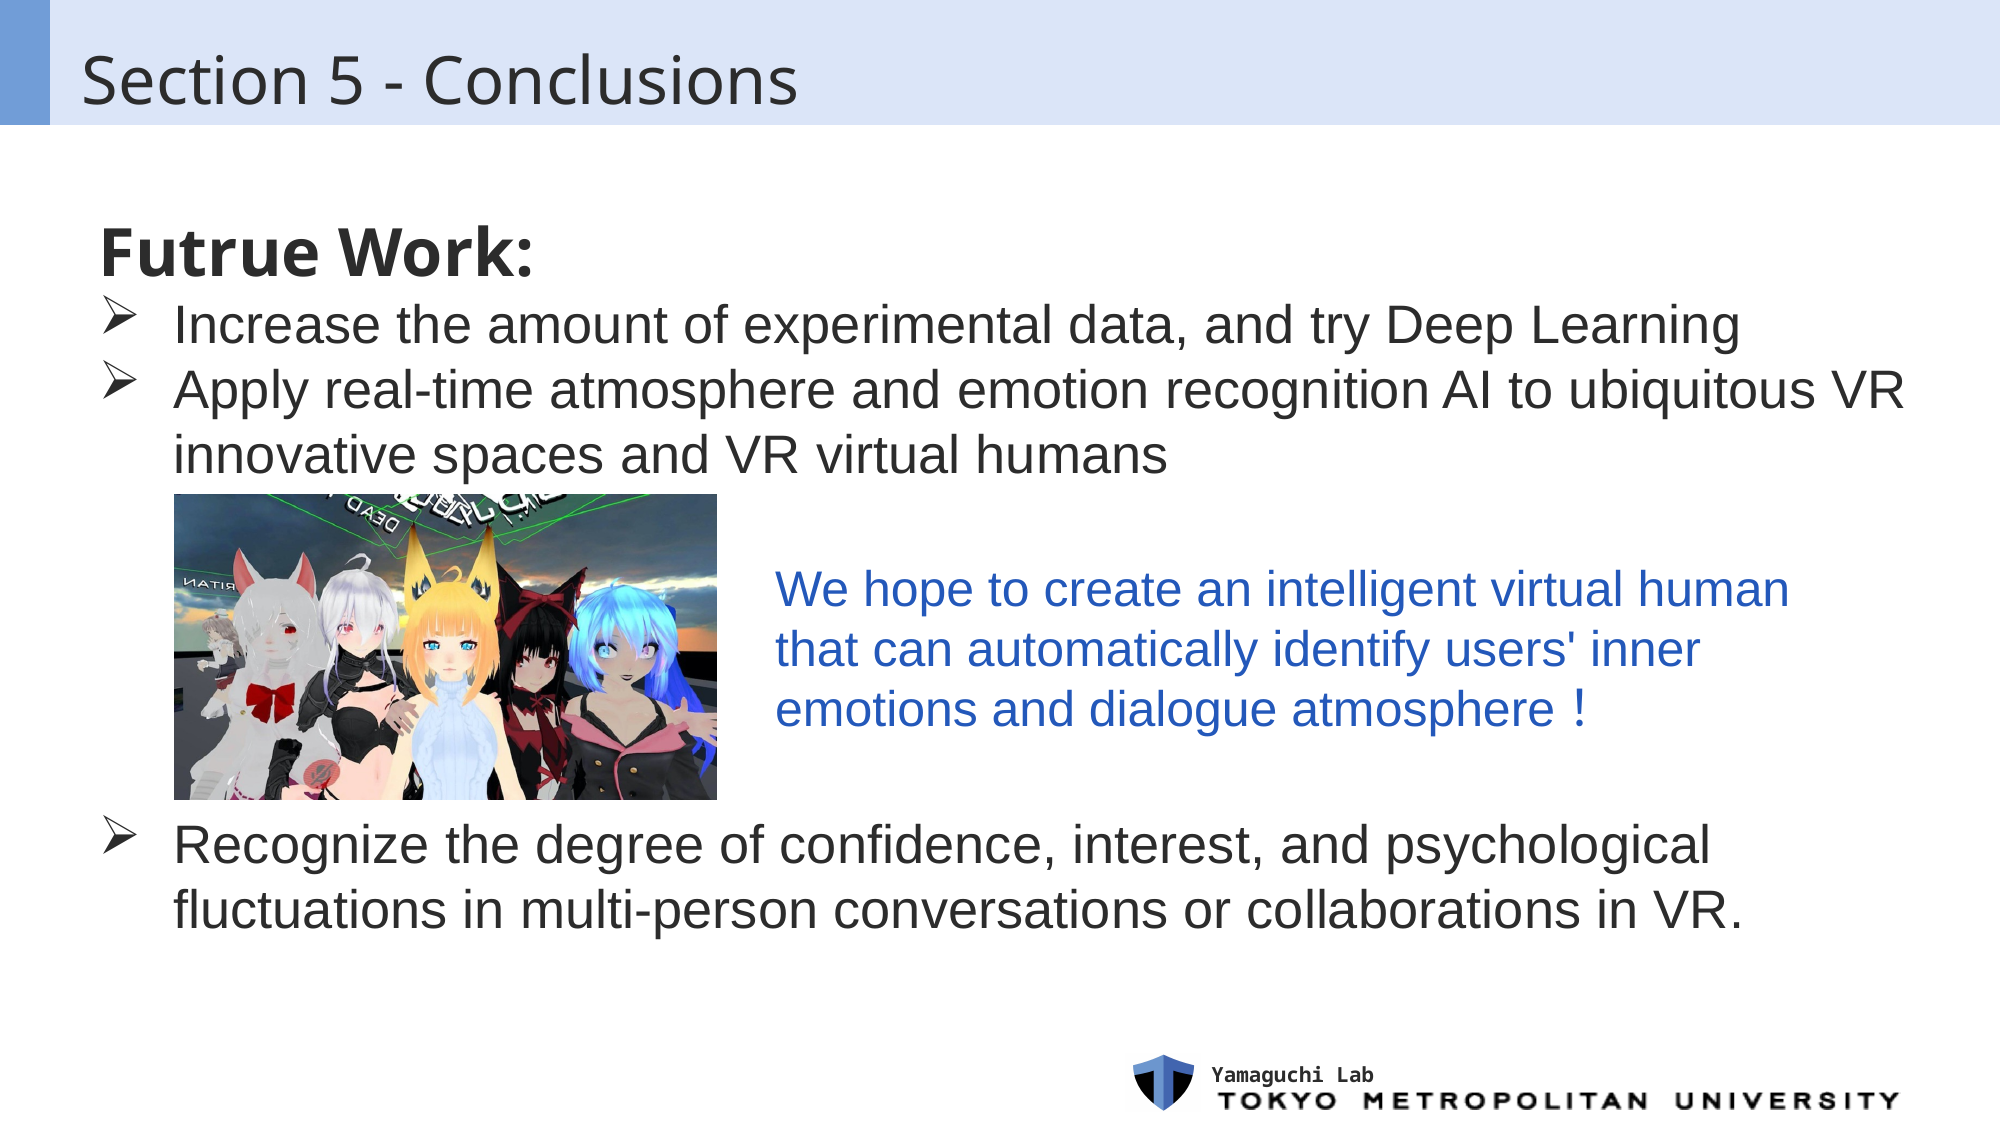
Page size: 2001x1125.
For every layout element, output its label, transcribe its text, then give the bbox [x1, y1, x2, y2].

text_box Futrue Work: Increase the amount of experimental data, and try Deep Learning Apply real-time atmosphere and emotion recognition AI to ubiquitous VR innovative spaces and VR virtual humans Recognize the degree of confidence, interest, and psychological fluctuations in multi-person conversations or collaborations in VR. [83, 202, 2000, 947]
picture [174, 494, 717, 800]
picture [1217, 1091, 1901, 1110]
slide_number [1666, 1067, 1802, 1105]
title Section 5 - Conclusions [66, 0, 2000, 125]
picture [1125, 1053, 1201, 1112]
text_box We hope to create an intelligent virtual human that can automatically identify users' inner emotions and dialogue atmosphere！ [760, 548, 1821, 744]
